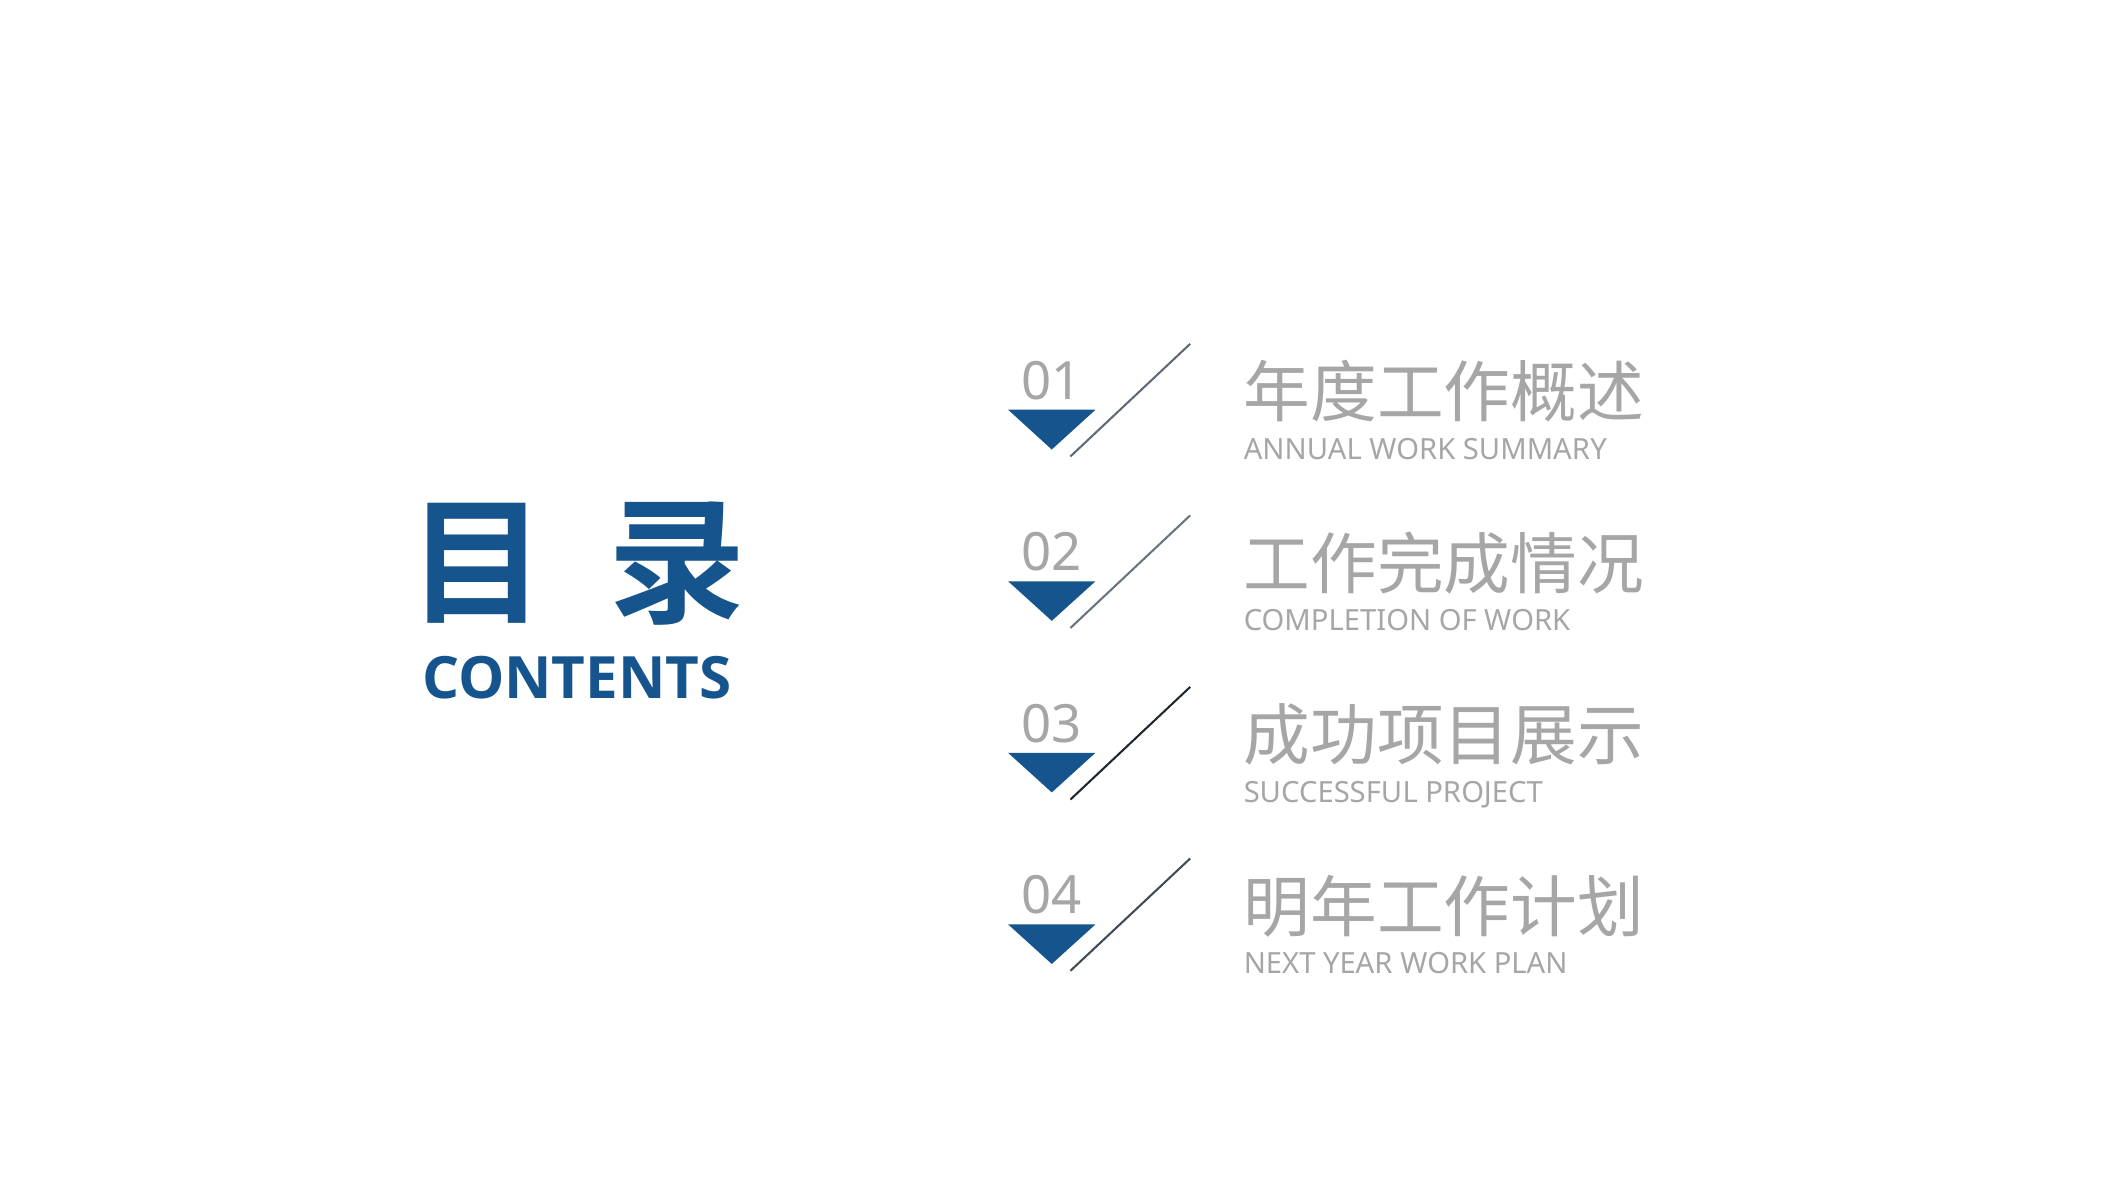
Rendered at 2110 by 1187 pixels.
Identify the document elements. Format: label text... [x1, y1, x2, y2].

text_box 目 录 [341, 474, 813, 640]
text_box 明年工作计划 NEXT YEAR WORK PLAN [1243, 864, 1747, 980]
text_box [1005, 686, 1191, 800]
text_box 年度工作概述 ANNUAL WORK SUMMARY [1243, 350, 1747, 466]
text_box 工作完成情况 COMPLETION OF WORK [1243, 521, 1747, 637]
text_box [1005, 858, 1191, 971]
text_box 成功项目展示 SUCCESSFUL PROJECT [1243, 693, 1747, 809]
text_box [1005, 515, 1191, 629]
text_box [1005, 343, 1191, 457]
text_box CONTENTS [343, 640, 811, 711]
